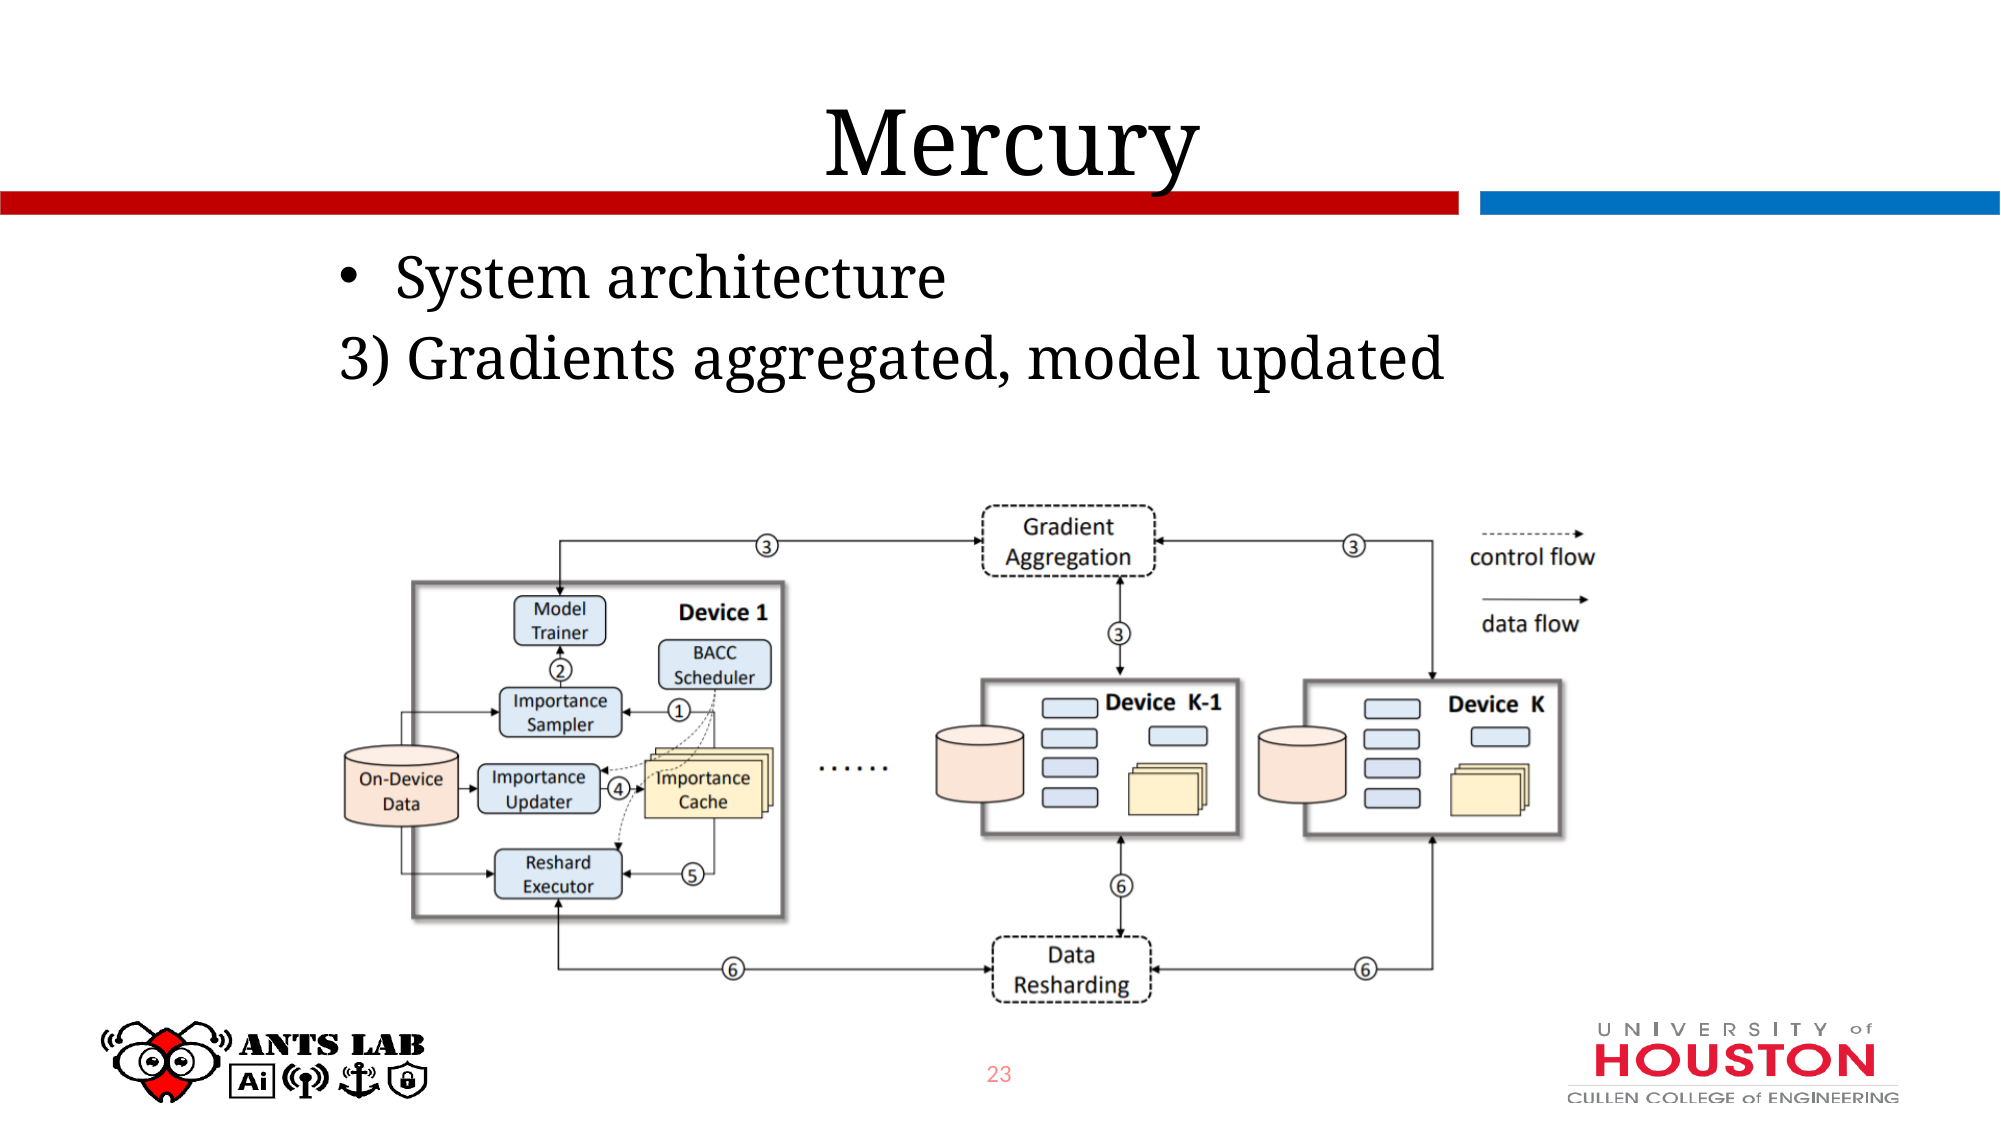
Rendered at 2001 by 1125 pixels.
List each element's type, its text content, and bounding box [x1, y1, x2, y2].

title Mercury [324, 45, 1675, 233]
slide_number 23 [99, 1042, 1899, 1103]
picture [308, 497, 1643, 1006]
list System architecture 3) Gradients aggregated, model updated [323, 232, 1751, 1008]
picture [99, 1021, 435, 1042]
